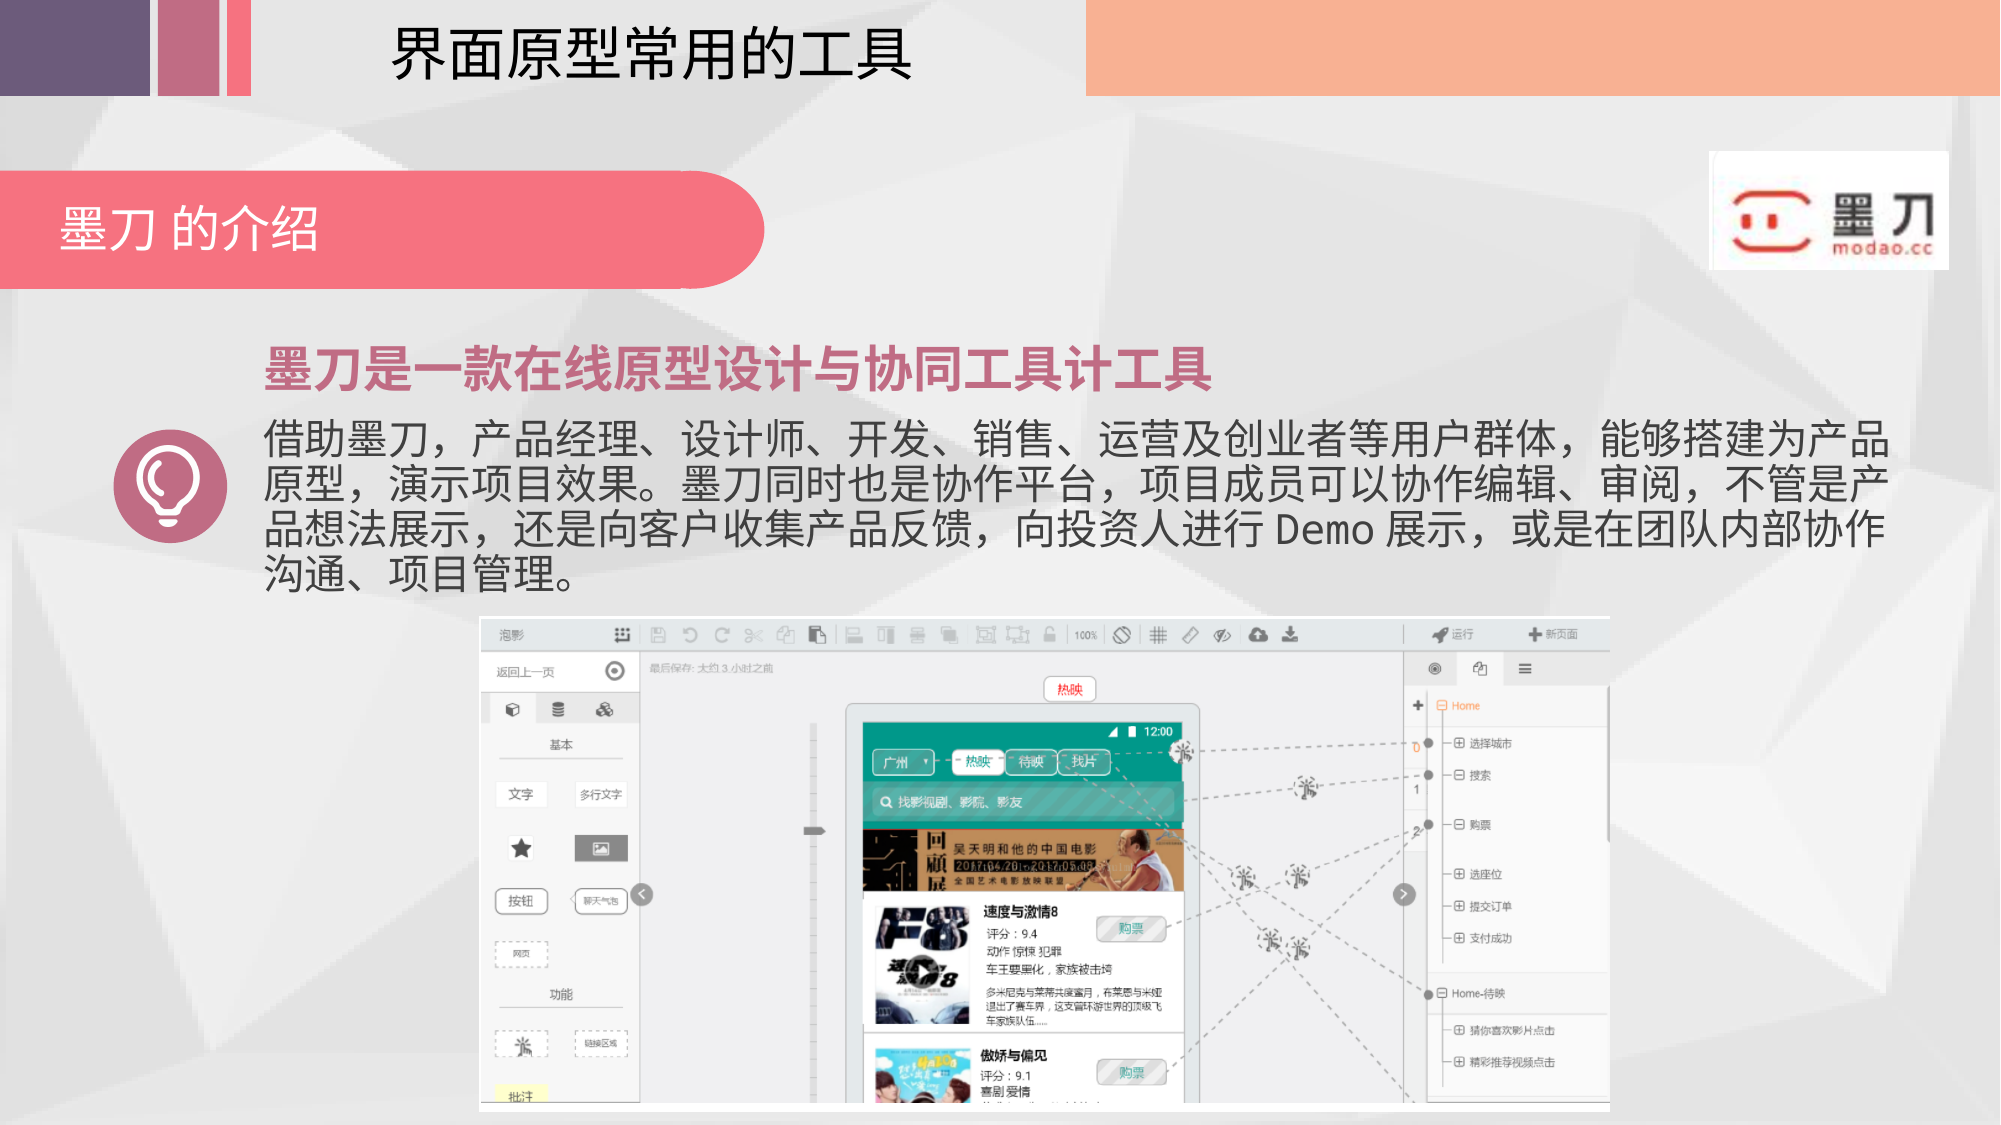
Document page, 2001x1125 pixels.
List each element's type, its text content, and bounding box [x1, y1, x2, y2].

text_box [157, 0, 220, 96]
text_box [0, 170, 765, 289]
text_box 墨刀是一款在线原型设计与协同工具计工具 借助墨刀，产品经理、设计师、开发、销售、运营及创业者等用户群体，能够搭建为产品原型，演示项目效果。墨刀同时也是协作平台，项目成员可以协作编辑、审阅，不管是产品想法展示，还是向客户收集产品反馈，向投资人进行Demo展示，或是在团队内部协作沟通、项目管理。 [248, 336, 1909, 708]
text_box 墨刀 的介绍 [44, 189, 707, 265]
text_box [113, 429, 228, 544]
picture [0, 0, 2001, 1125]
text_box 界面原型常用的工具 [375, 9, 962, 95]
text_box [227, 0, 251, 96]
text_box [0, 0, 150, 96]
text_box [1086, 0, 2000, 96]
